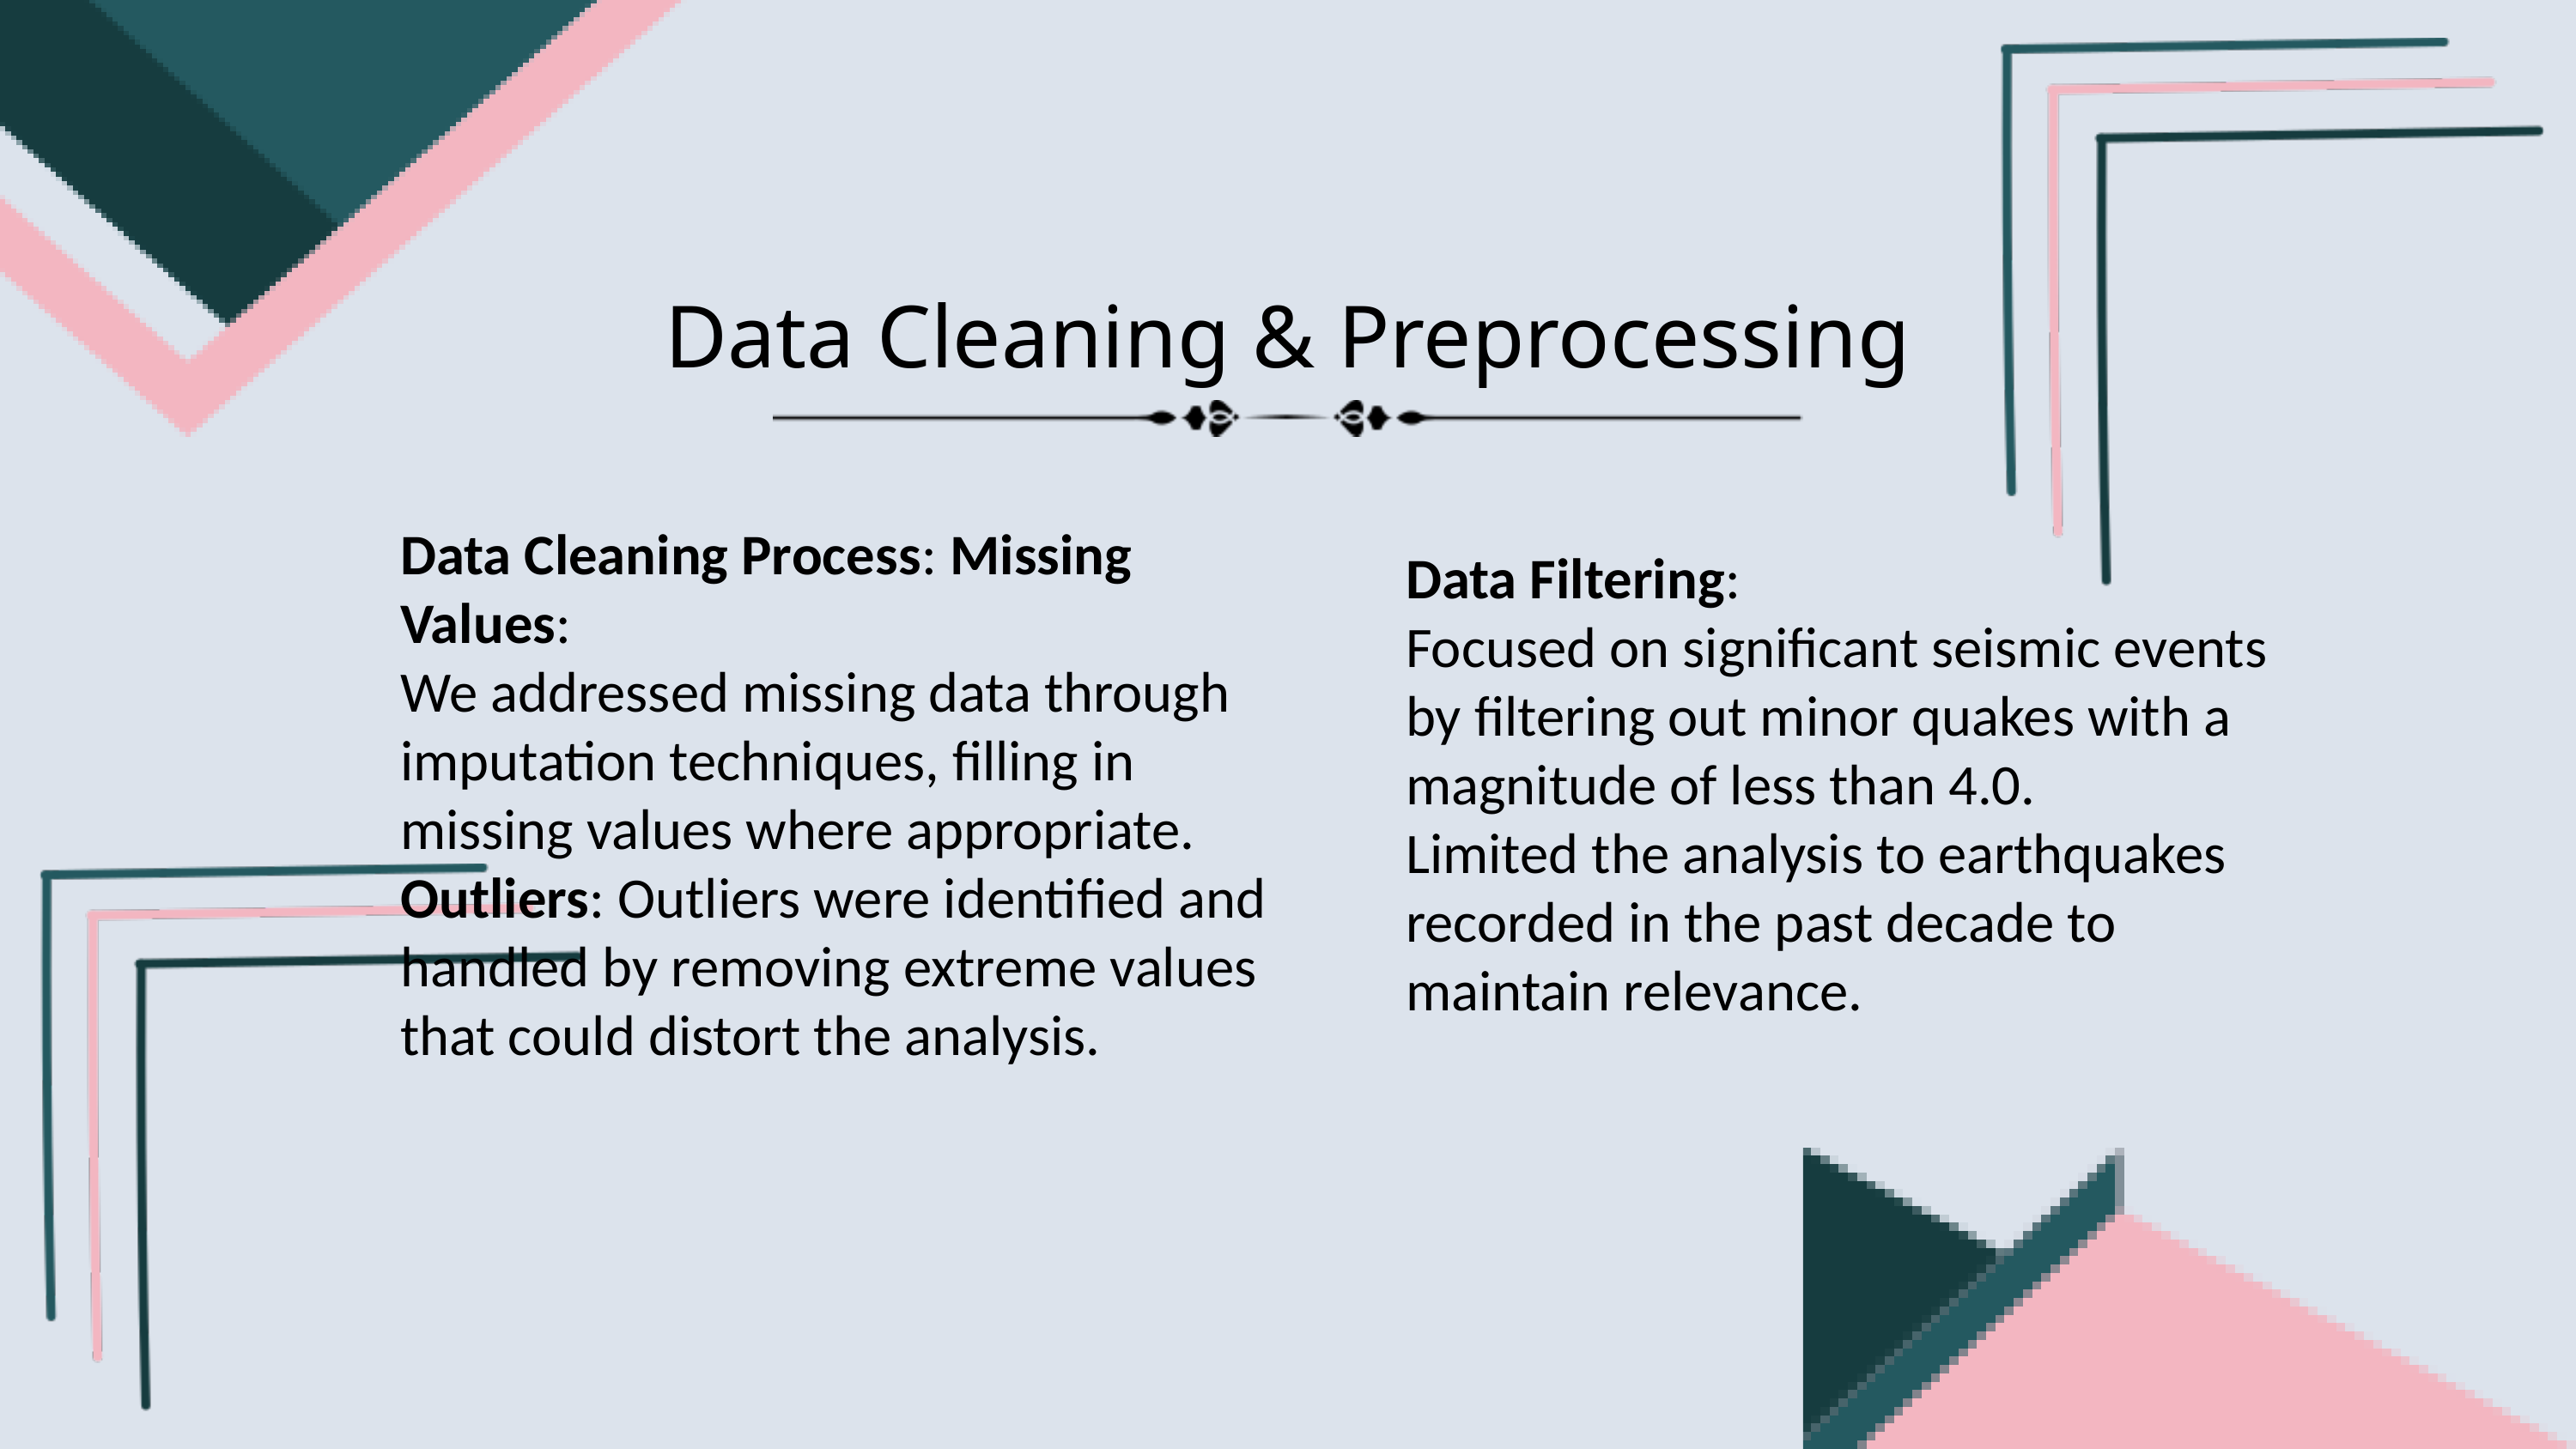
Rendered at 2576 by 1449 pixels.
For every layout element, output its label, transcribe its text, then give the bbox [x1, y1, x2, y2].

text_box [1802, 1148, 2576, 1449]
text_box [2000, 38, 2545, 588]
text_box [0, 0, 688, 437]
text_box Data Cleaning Process: Missing Values: We addressed missing data through imputation techniques, filling in missing values where appropriate. Outliers: Outliers were identified and handled by removing extreme values that could distort the analysis. [400, 517, 1269, 1143]
text_box [39, 864, 584, 1413]
text_box Data Filtering: Focused on significant seismic events by filtering out minor quakes with a magnitude of less than 4.0. Limited the analysis to earthquakes recorded in the past decade to maintain relevance. [1406, 542, 2275, 1098]
text_box Data Cleaning & Preprocessing [561, 259, 2015, 385]
text_box [772, 400, 1803, 437]
